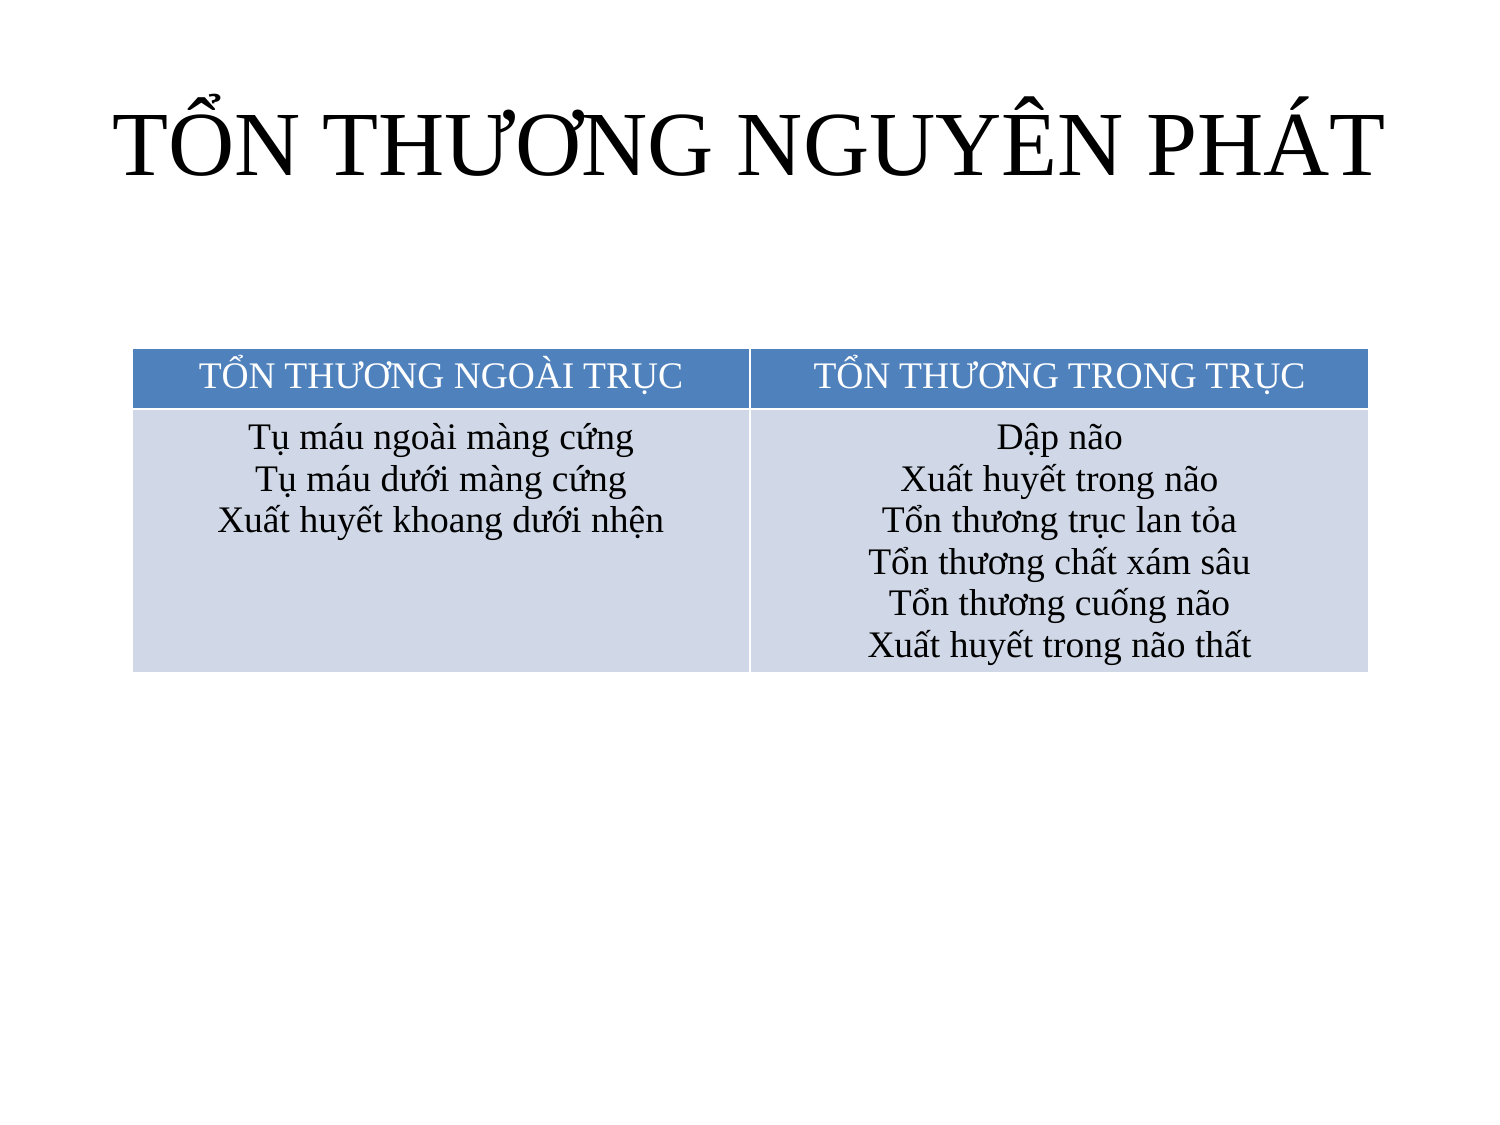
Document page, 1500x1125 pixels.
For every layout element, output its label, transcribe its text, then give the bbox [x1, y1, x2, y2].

title TỔN THƯƠNG NGUYÊN PHÁT [75, 45, 1425, 233]
table_header TỔN THƯƠNG TRONG TRỤC [751, 349, 1368, 408]
table_cell Dập não Xuất huyết trong não Tổn thương trục lan tỏa Tổn thương chất xám sâu Tổn thương cuống não Xuất huyết trong não thất [751, 410, 1368, 672]
table_cell Tụ máu ngoài màng cứng Tụ máu dưới màng cứng Xuất huyết khoang dưới nhện [133, 410, 749, 672]
table_header TỔN THƯƠNG NGOÀI TRỤC [133, 349, 749, 408]
